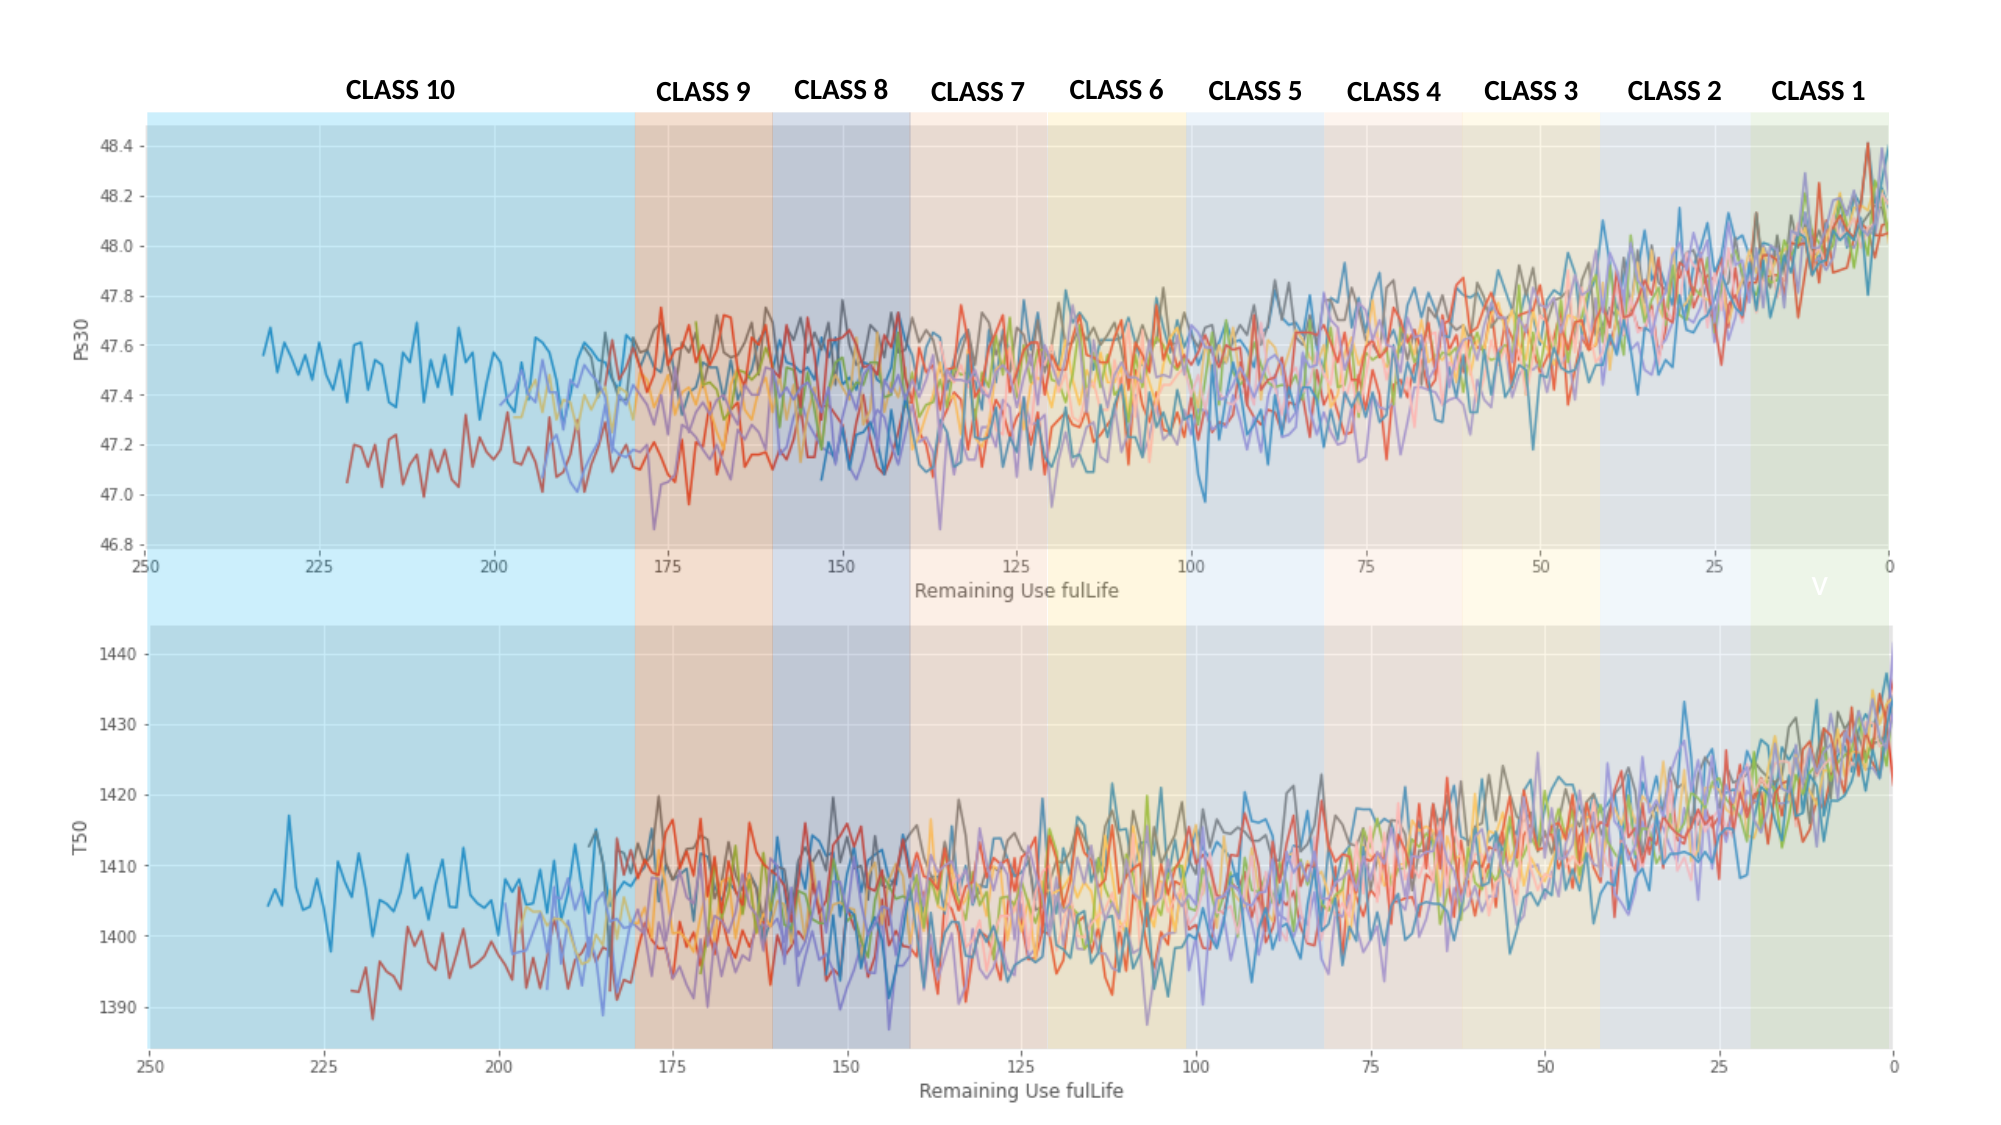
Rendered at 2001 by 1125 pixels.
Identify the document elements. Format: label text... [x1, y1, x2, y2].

text_box CLASS 8 [779, 63, 904, 110]
text_box CLASS 1 [1756, 63, 1881, 110]
text_box CLASS 6 [1054, 63, 1179, 110]
picture [59, 110, 1940, 1124]
text_box CLASS 10 [331, 63, 471, 110]
text_box CLASS 5 [1193, 63, 1318, 110]
text_box CLASS 4 [1332, 64, 1457, 110]
text_box CLASS 3 [1469, 63, 1594, 110]
text_box CLASS 2 [1613, 63, 1738, 110]
text_box CLASS 7 [916, 64, 1041, 110]
text_box CLASS 9 [641, 64, 766, 110]
